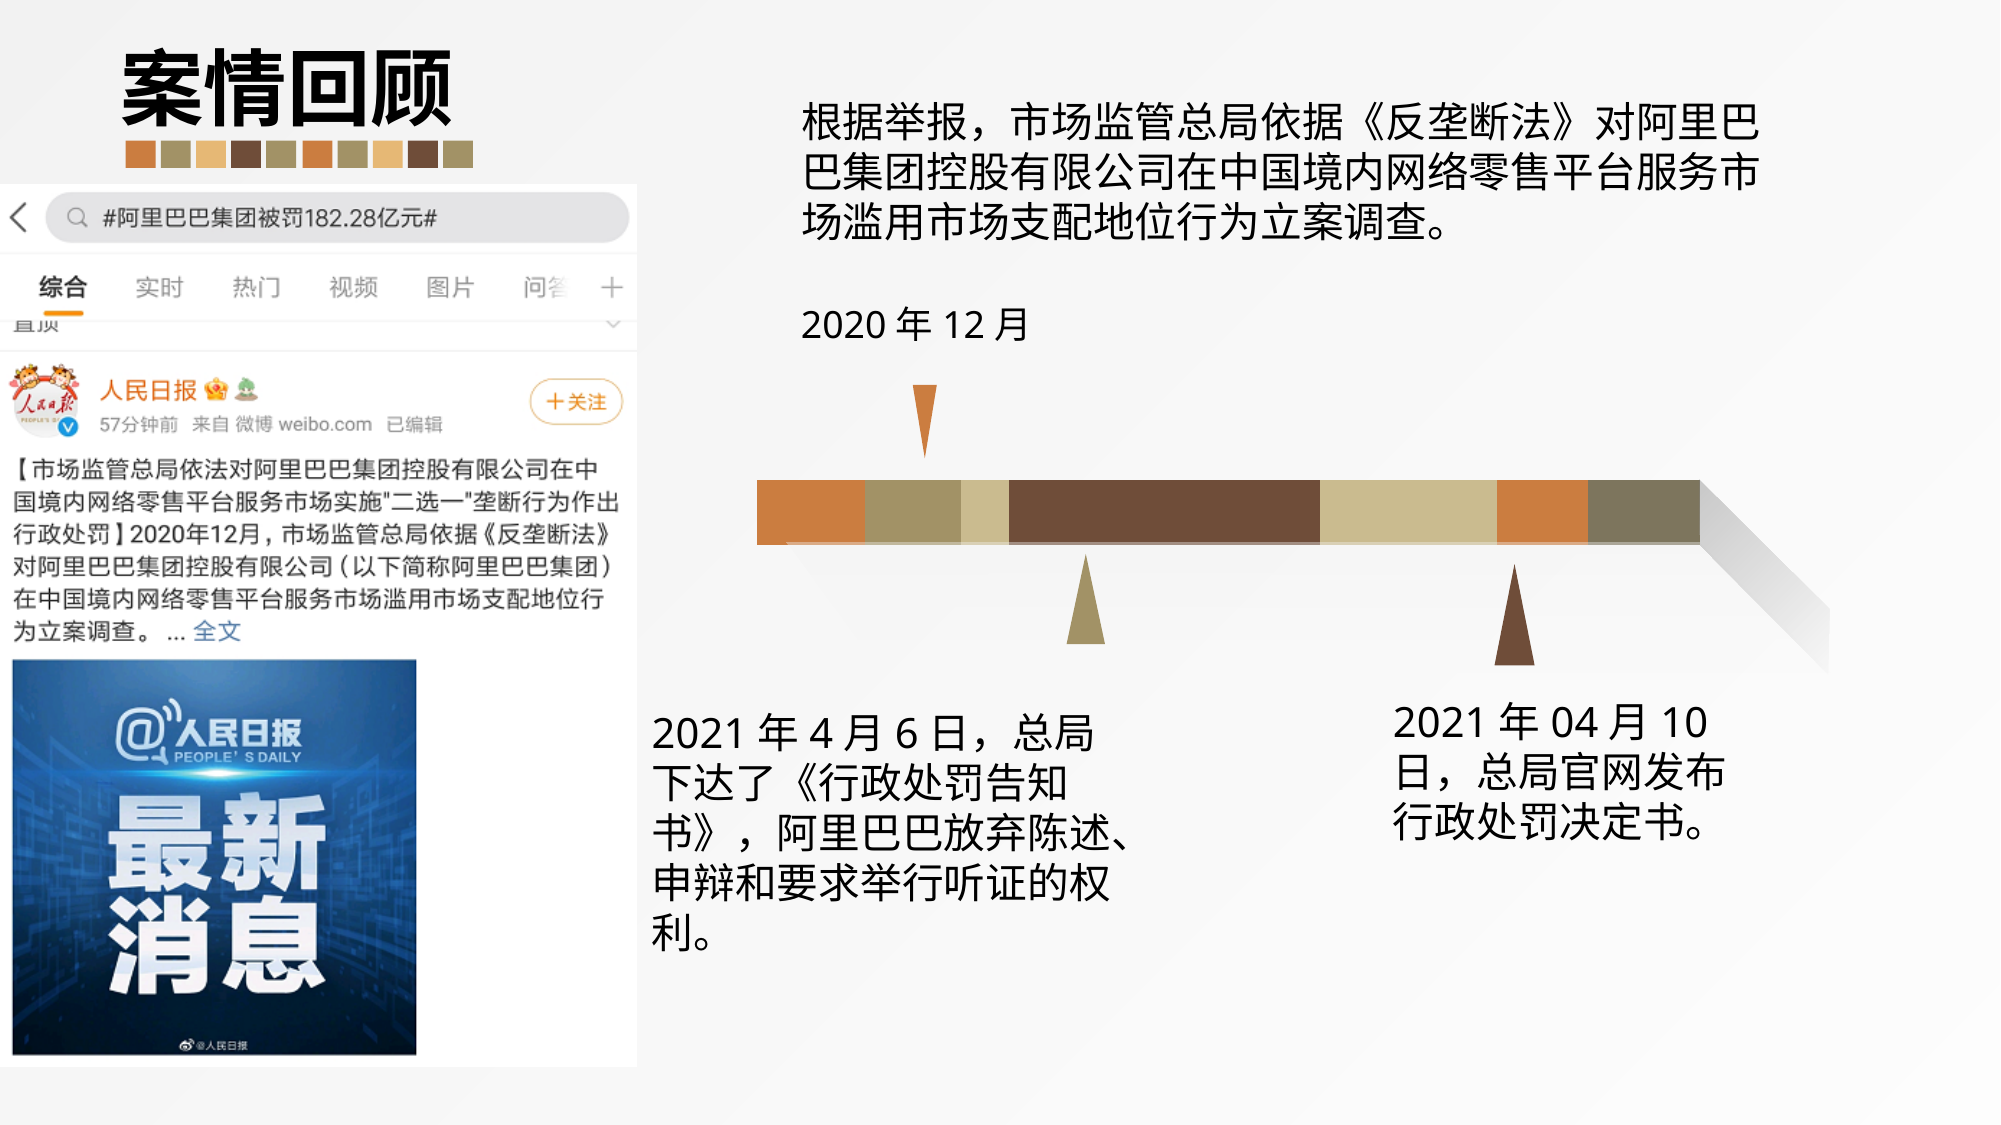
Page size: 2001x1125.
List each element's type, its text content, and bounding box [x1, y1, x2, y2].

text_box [125, 140, 474, 168]
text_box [636, 88, 1897, 917]
text_box 案情回顾 [106, 28, 469, 144]
picture [0, 184, 637, 1067]
